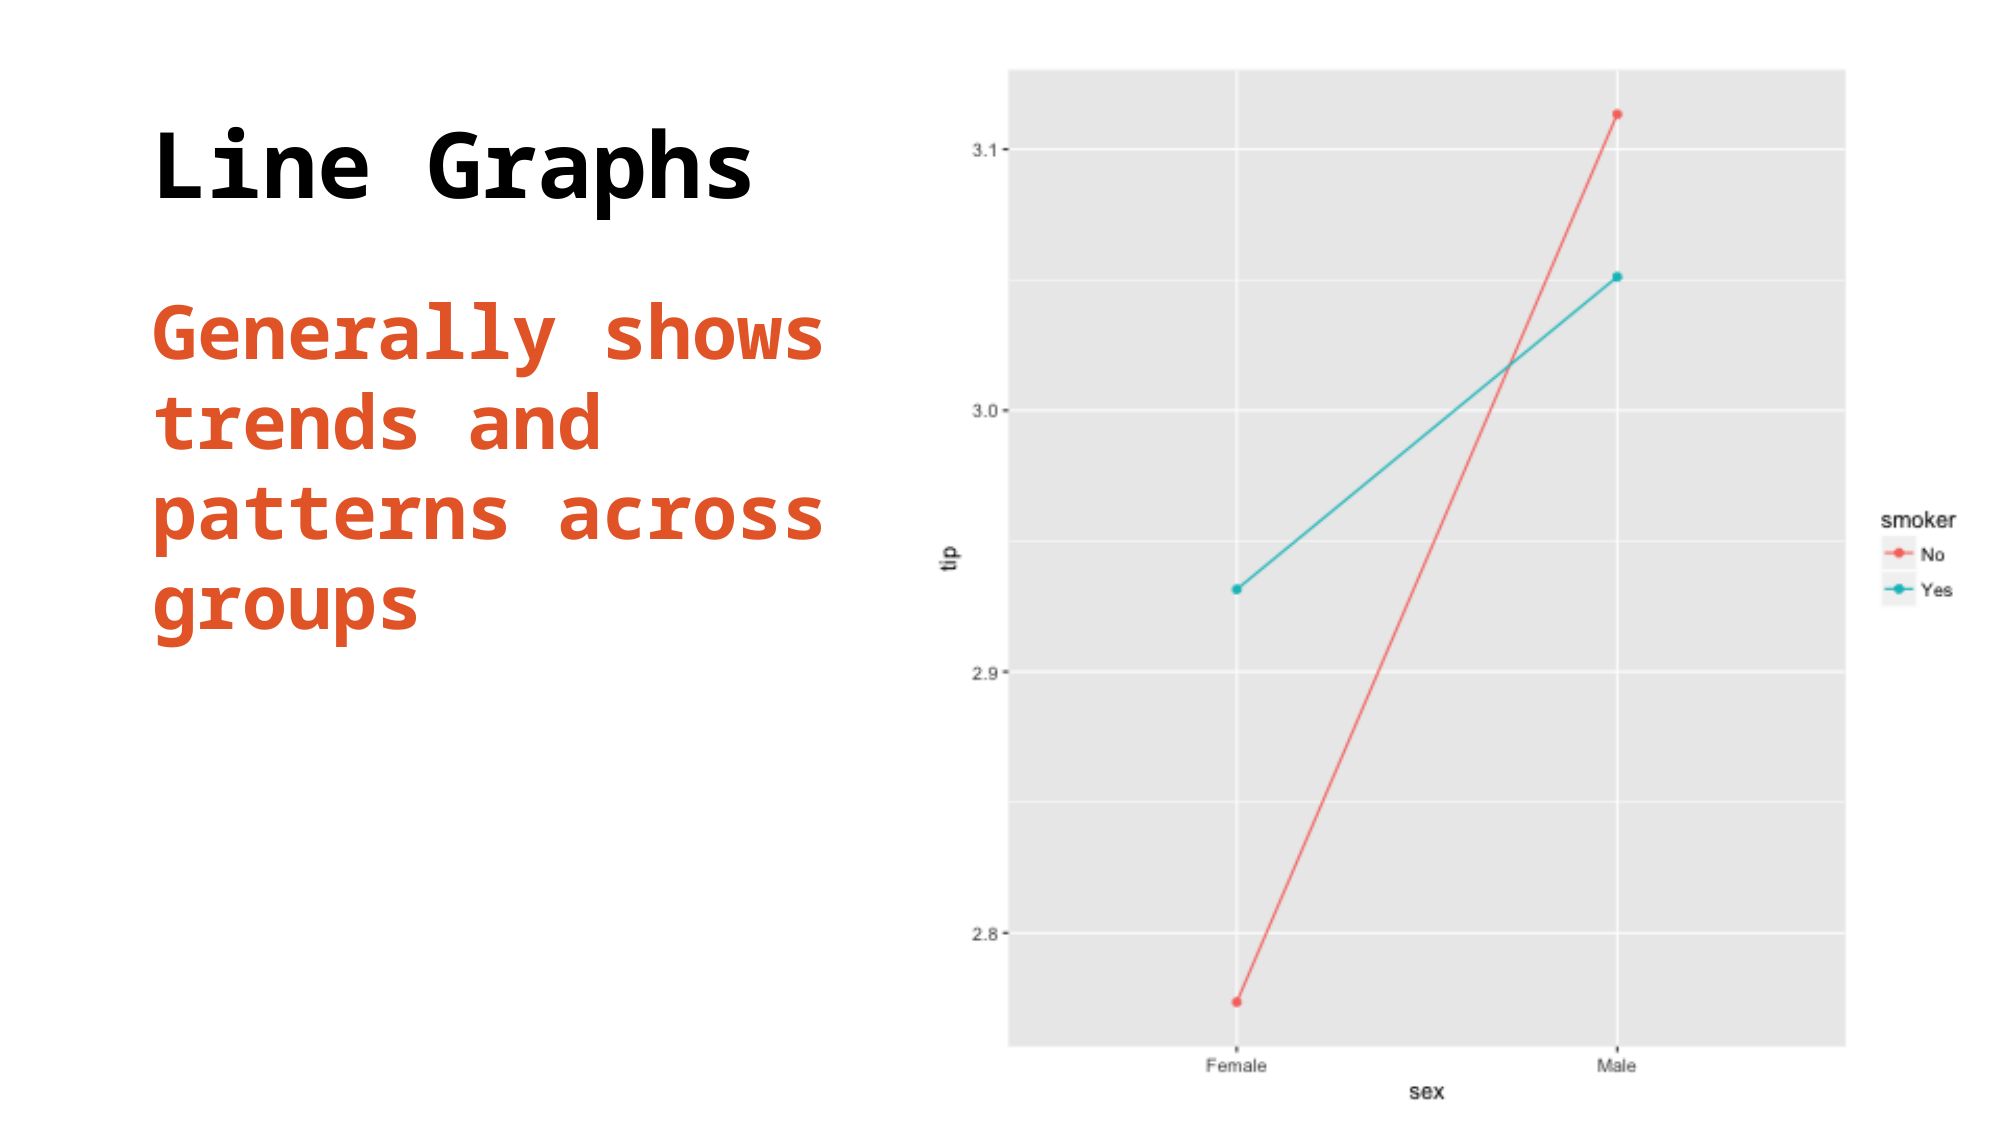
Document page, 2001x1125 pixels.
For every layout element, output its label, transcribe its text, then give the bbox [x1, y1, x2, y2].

text_box Generally shows trends and patterns across groups [137, 277, 903, 652]
title Line Graphs [137, 59, 929, 278]
picture [929, 59, 1980, 1110]
